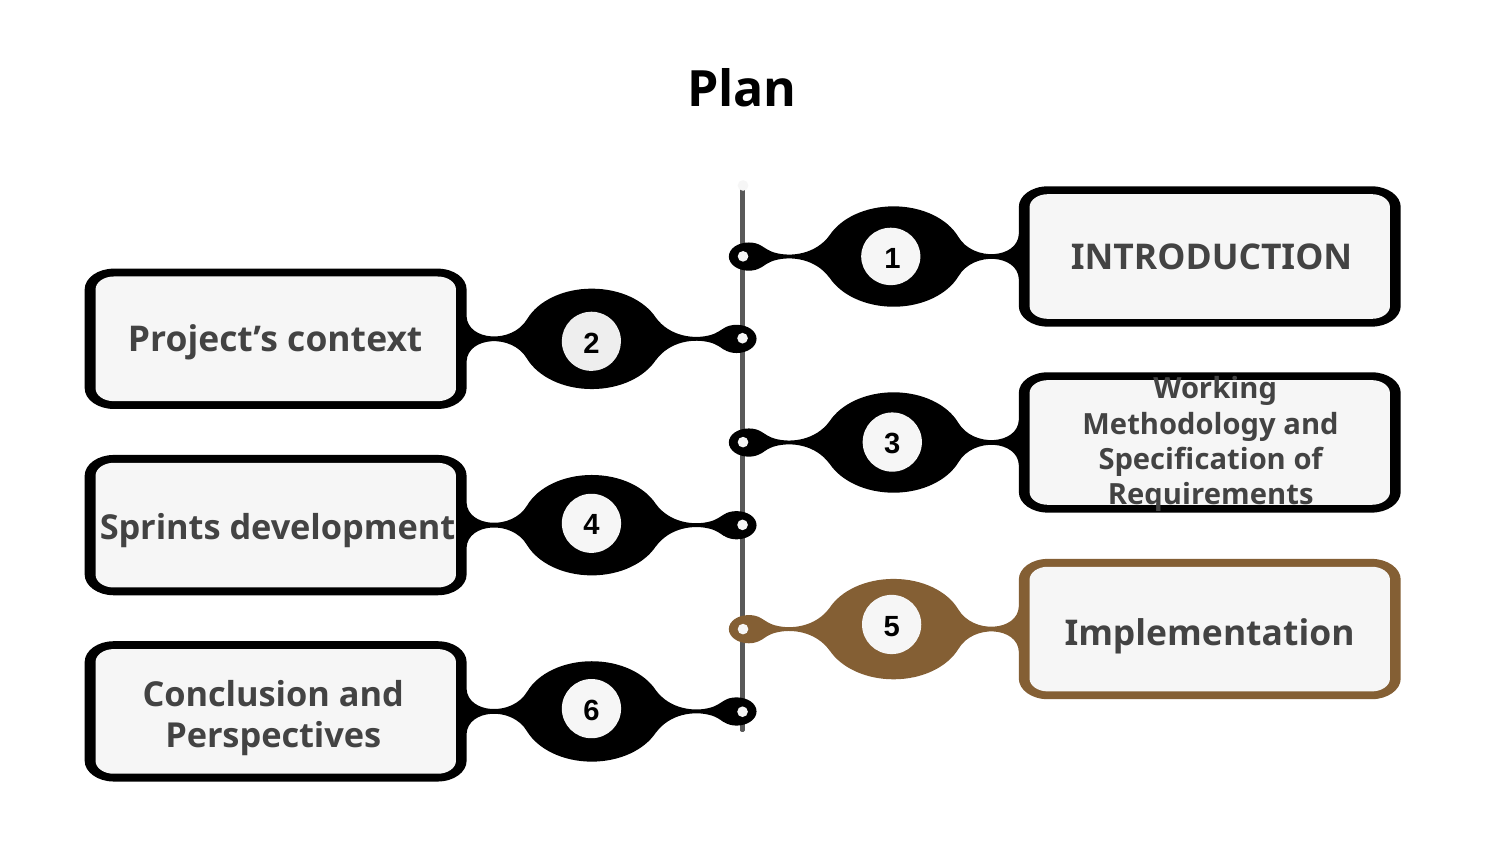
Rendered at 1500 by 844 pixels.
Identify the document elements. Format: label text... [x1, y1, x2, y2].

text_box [84, 185, 1402, 782]
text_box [1038, 237, 1383, 312]
text_box Plan [516, 48, 968, 124]
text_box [103, 319, 449, 392]
